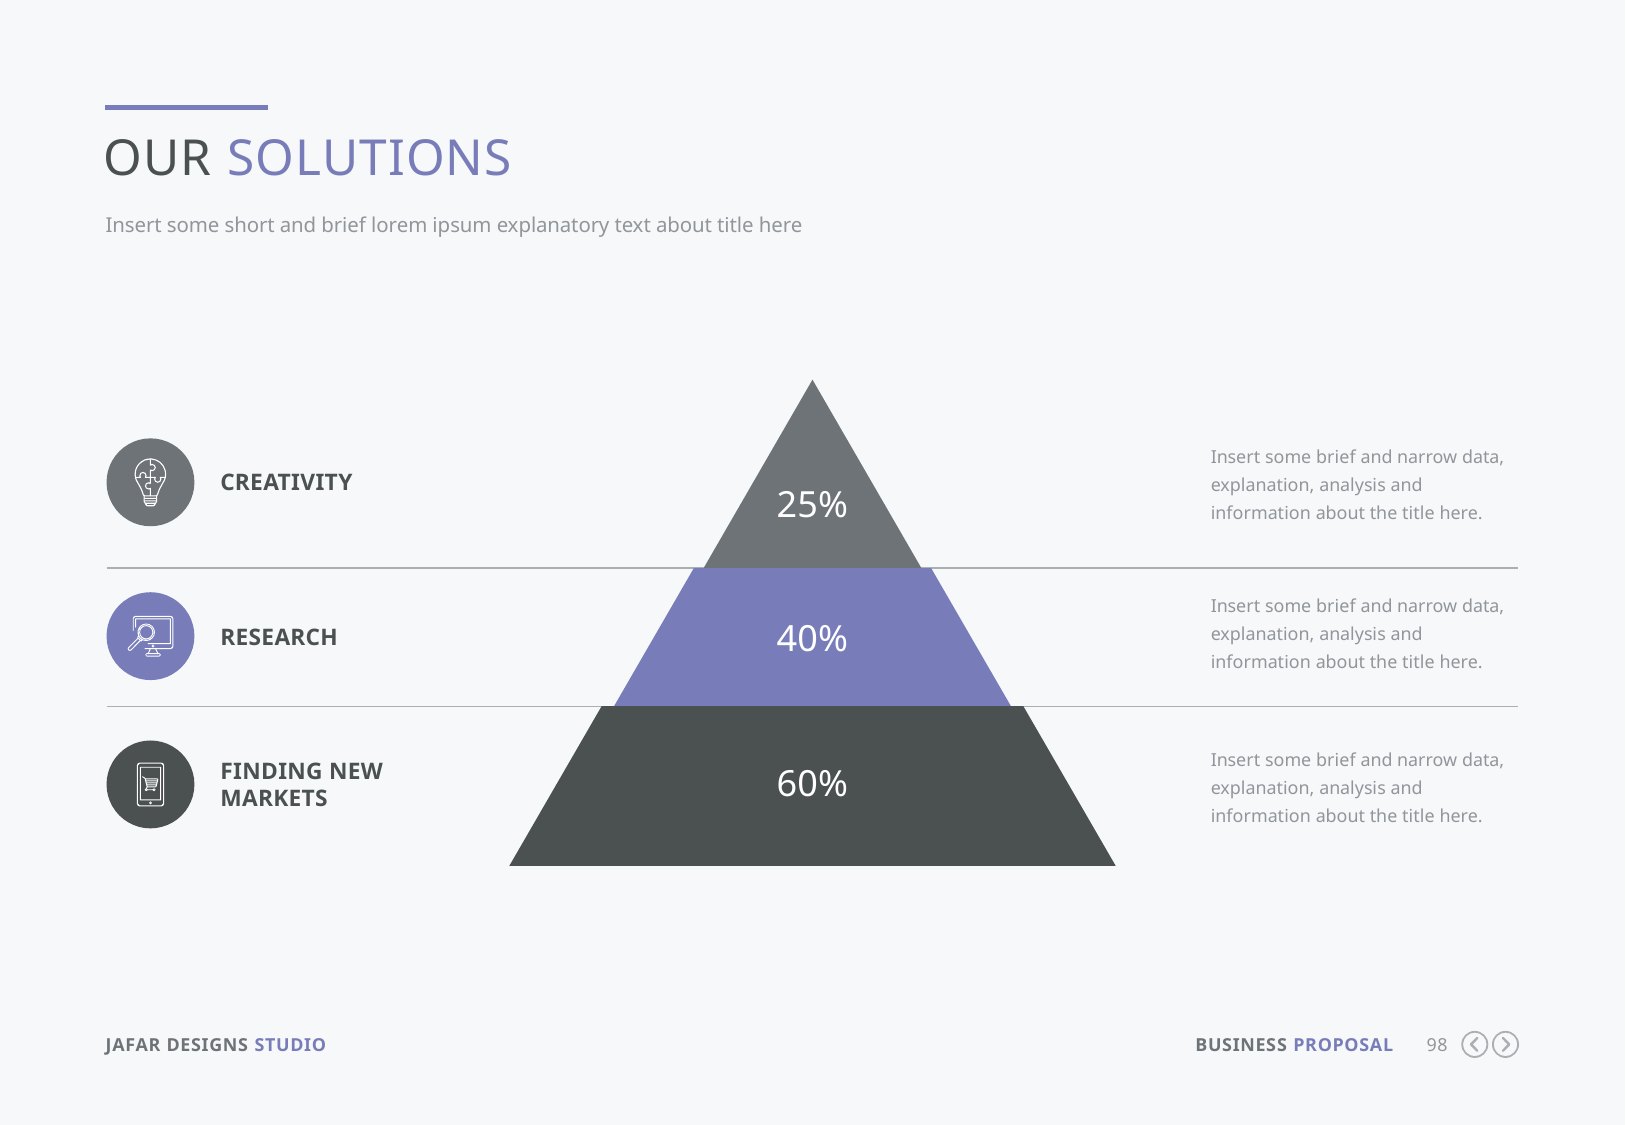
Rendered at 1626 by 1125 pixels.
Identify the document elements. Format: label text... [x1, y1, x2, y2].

text_box 25% [747, 481, 878, 526]
text_box Insert some brief and narrow data, explanation, analysis and information about the title here. [1210, 439, 1518, 524]
text_box Insert some brief and narrow data, explanation, analysis and information about the title here. [1210, 741, 1518, 827]
text_box [509, 707, 1116, 866]
text_box [614, 569, 1011, 706]
text_box Creativity [220, 468, 427, 496]
list Insert some short and brief lorem ipsum explanatory text about title here [105, 209, 1519, 241]
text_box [106, 592, 195, 681]
text_box 40% [747, 615, 878, 659]
text_box [753, 379, 872, 481]
text_box [703, 492, 922, 568]
list Our solutions [103, 125, 1518, 188]
text_box Research [220, 622, 427, 650]
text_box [106, 740, 195, 829]
text_box Insert some brief and narrow data, explanation, analysis and information about the title here. [1210, 588, 1518, 673]
text_box Finding New Markets [220, 757, 427, 812]
text_box 60% [747, 760, 878, 804]
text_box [106, 438, 195, 527]
